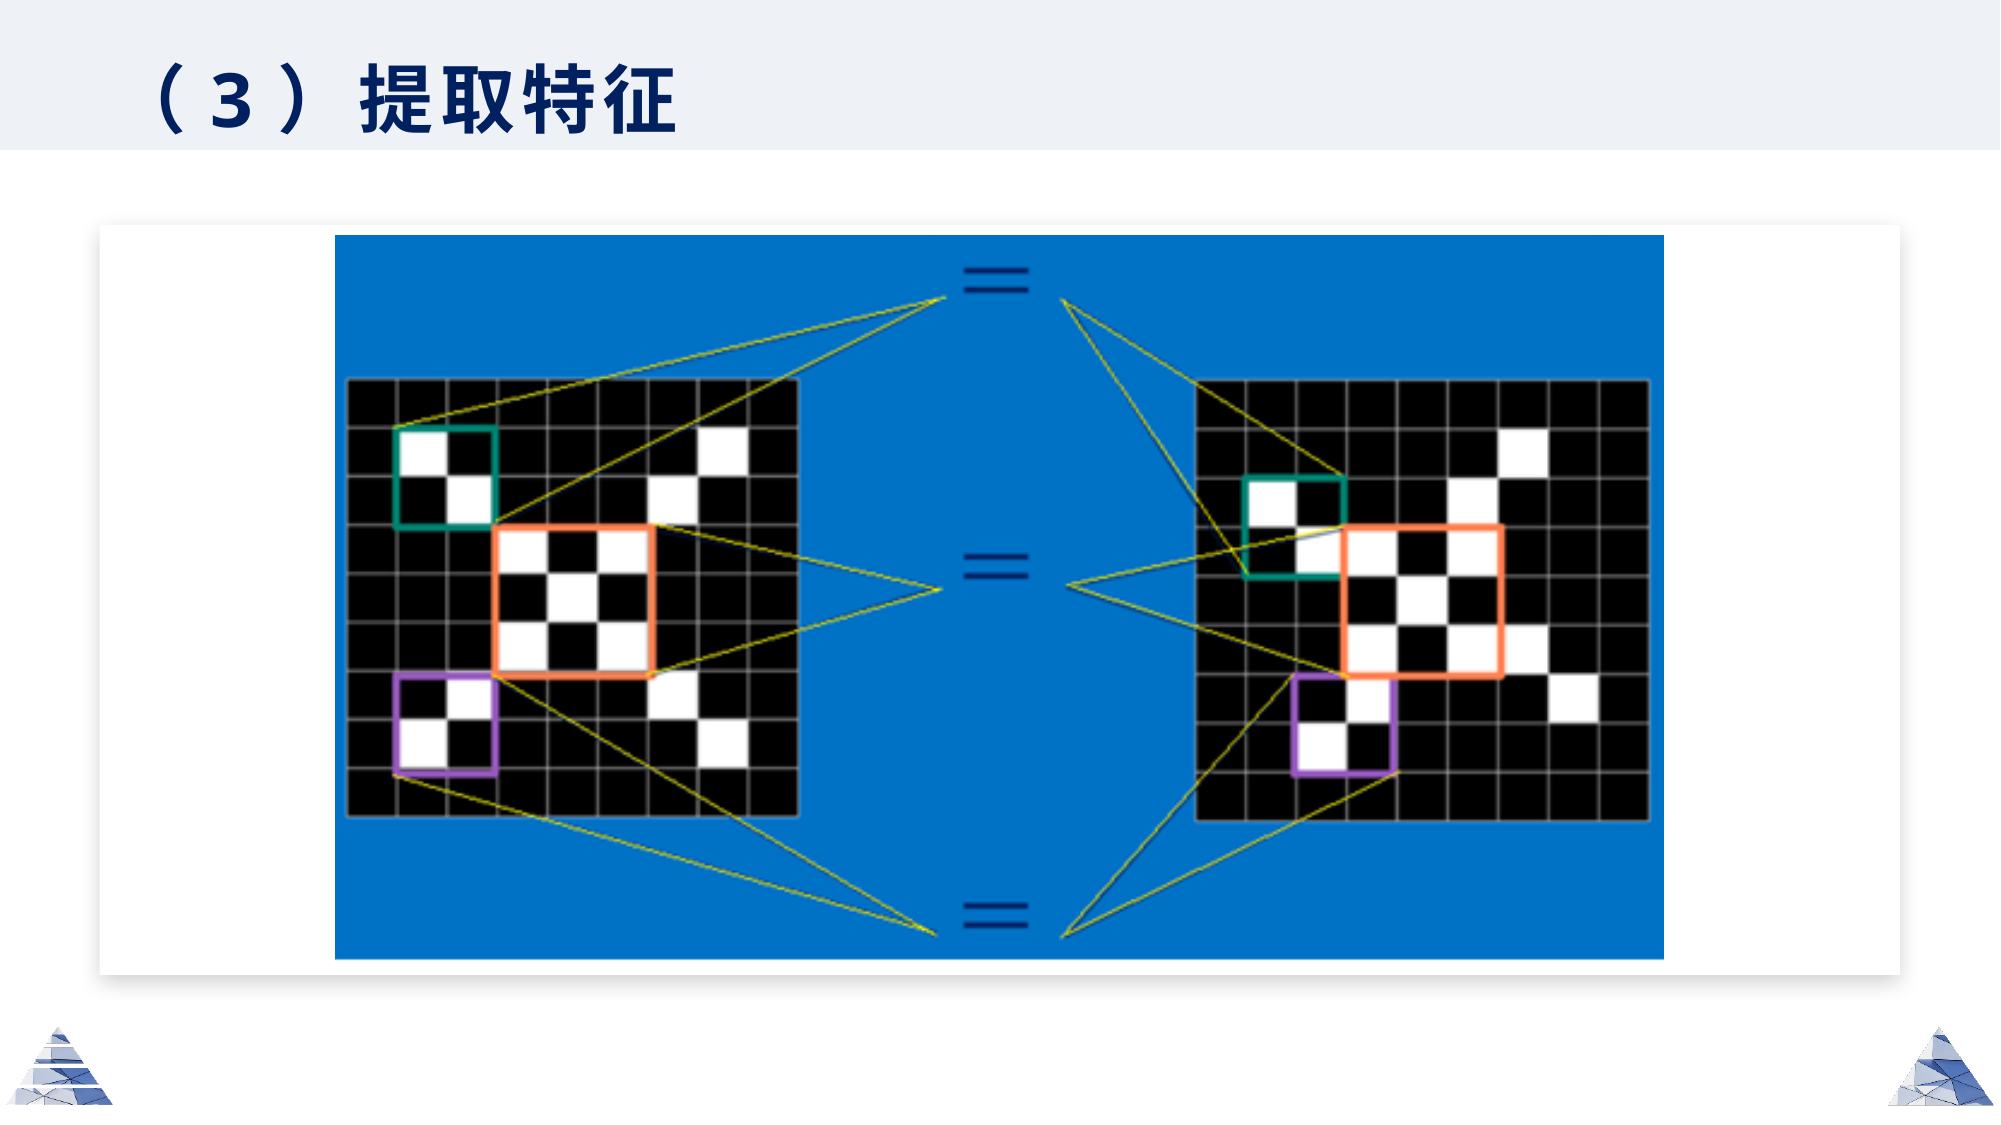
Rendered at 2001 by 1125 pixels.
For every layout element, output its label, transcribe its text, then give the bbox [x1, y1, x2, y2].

picture [0, 1006, 119, 1125]
text_box [0, 0, 2000, 151]
picture [1881, 1006, 2000, 1125]
picture [335, 235, 1664, 965]
text_box [99, 224, 1901, 976]
text_box （3）提取特征 [99, 47, 1900, 150]
